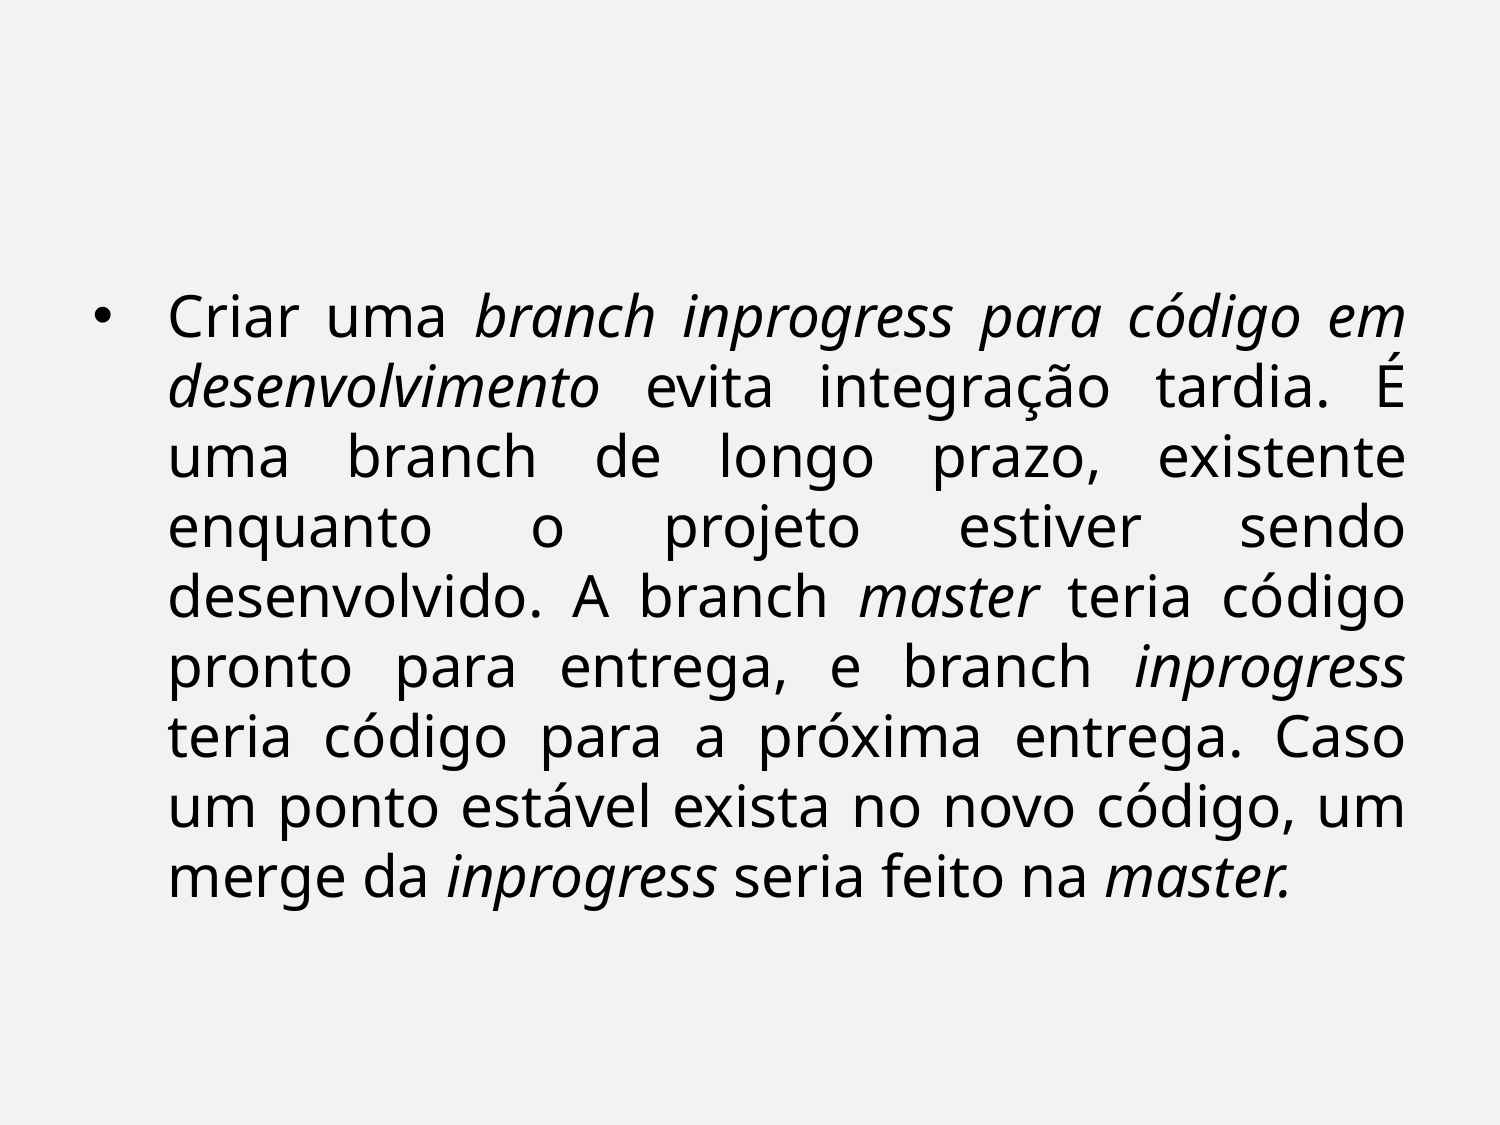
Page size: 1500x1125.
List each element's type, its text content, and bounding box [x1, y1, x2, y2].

text_box Criar uma branch inprogress para código em desenvolvimento evita integração tardia. É uma branch de longo prazo, existente enquanto o projeto estiver sendo desenvolvido. A branch master teria código pronto para entrega, e branch inprogress teria código para a próxima entrega. Caso um ponto estável exista no novo código, um merge da inprogress seria feito na master. [78, 272, 1422, 917]
